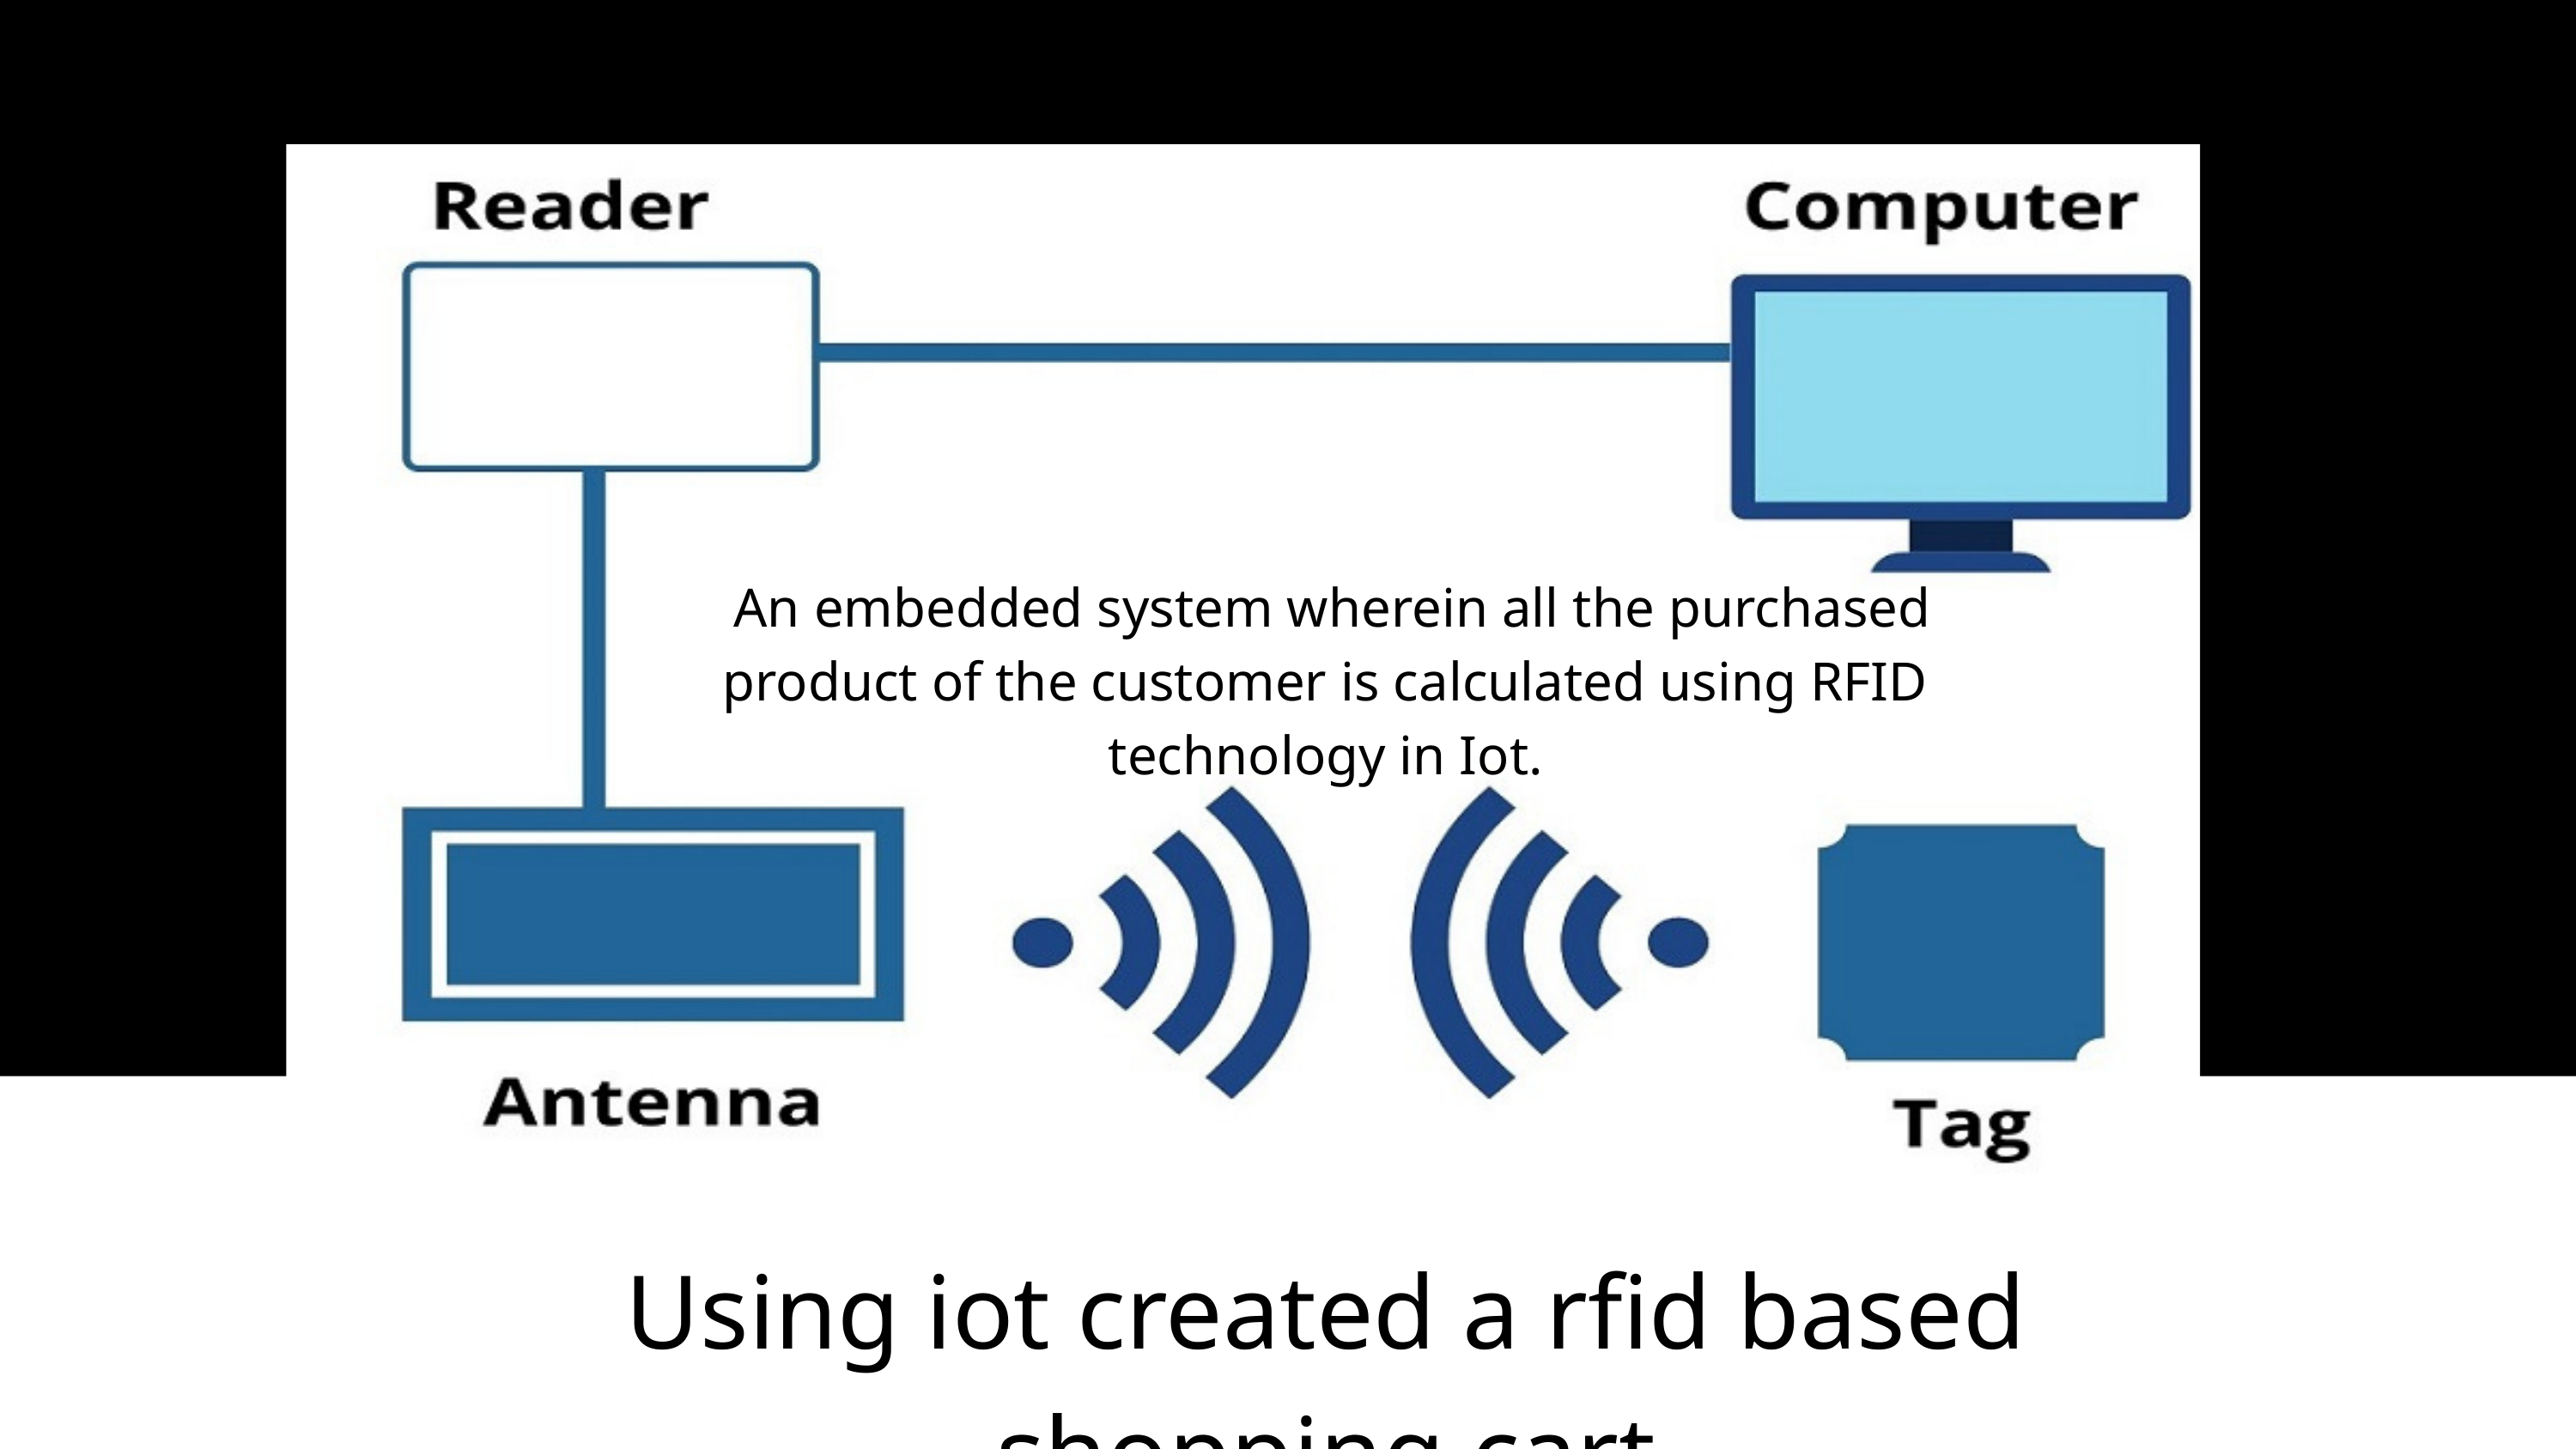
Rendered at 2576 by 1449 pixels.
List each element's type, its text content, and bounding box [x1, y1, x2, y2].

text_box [286, 144, 2201, 1325]
text_box [0, 0, 2576, 1076]
text_box Using iot created a rfid based shopping cart [410, 1227, 2242, 1449]
